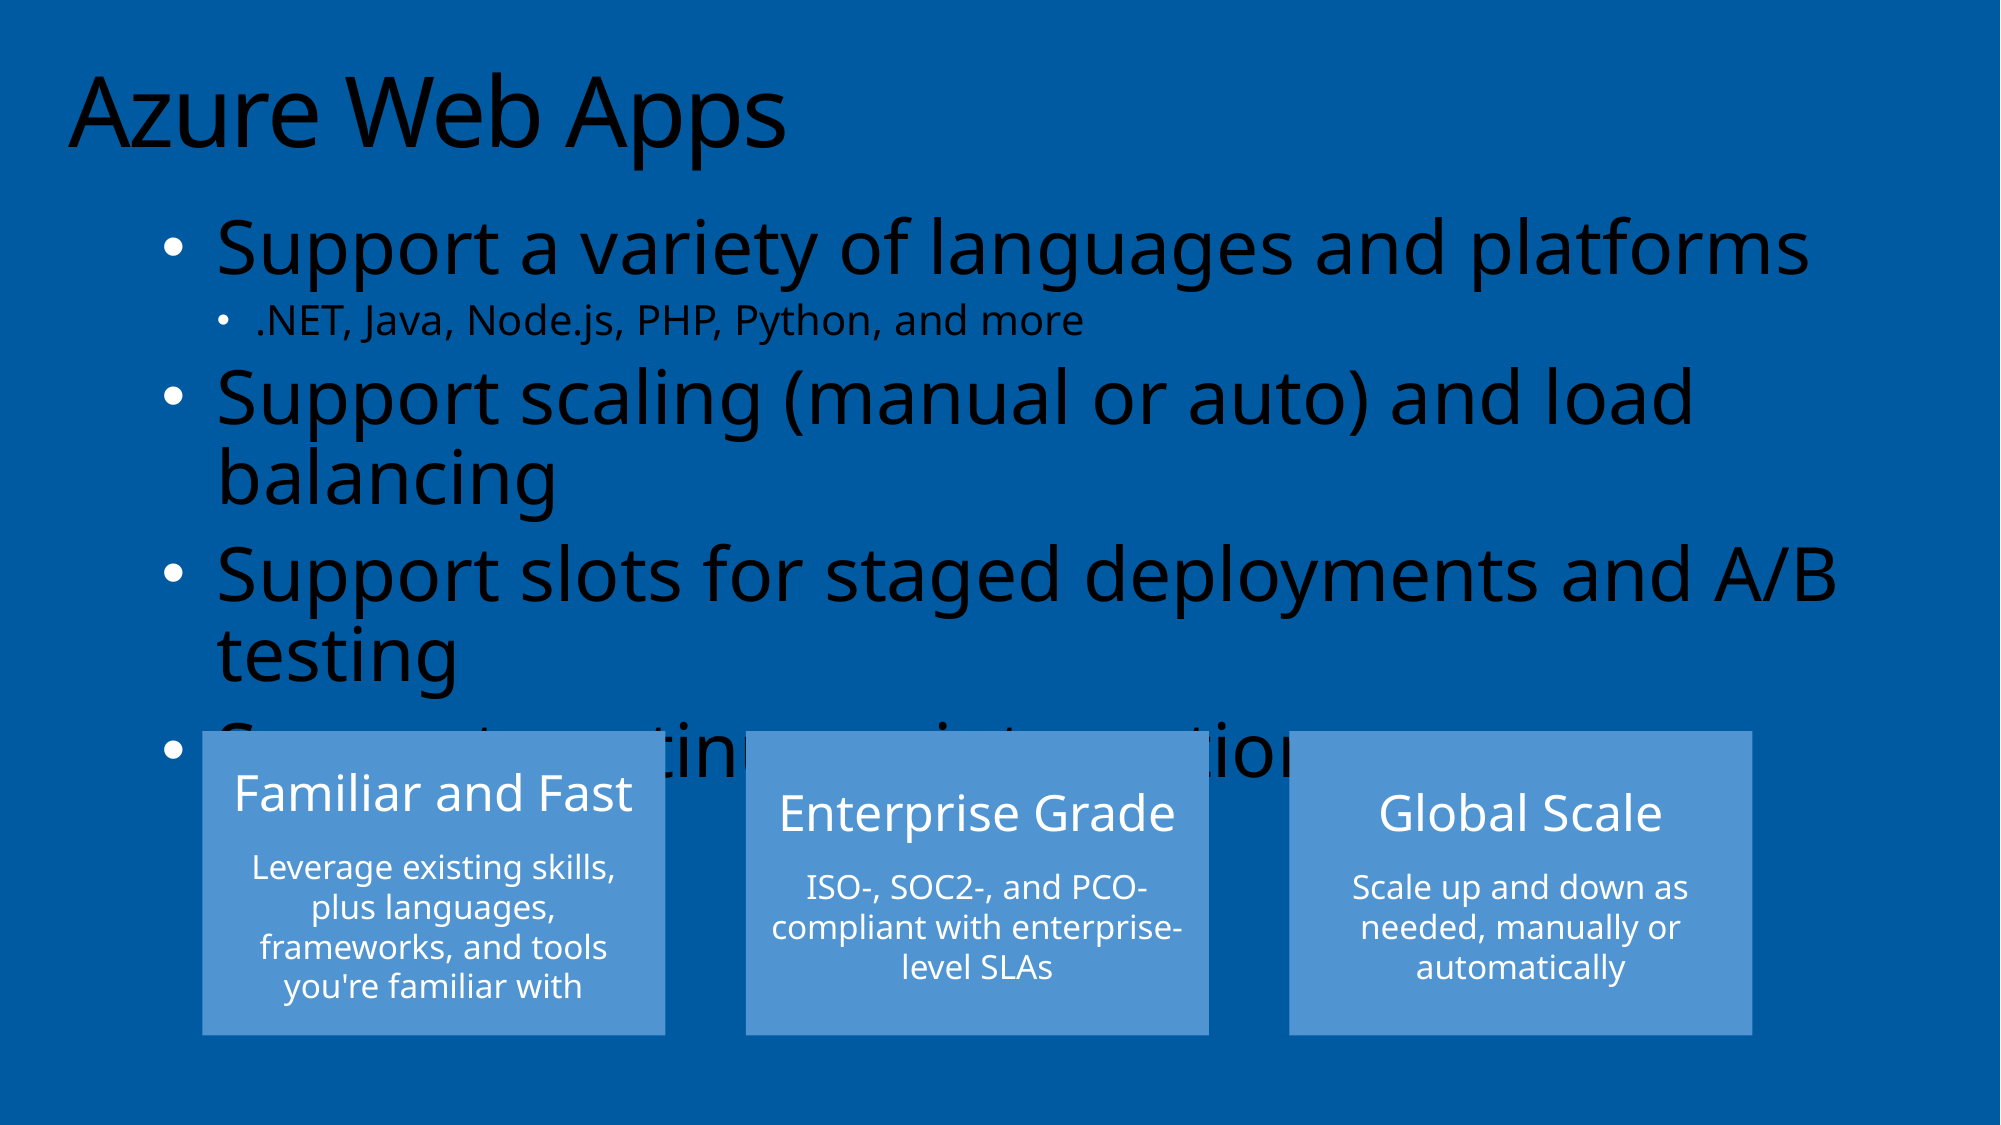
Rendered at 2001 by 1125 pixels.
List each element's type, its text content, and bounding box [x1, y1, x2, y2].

text_box Enterprise Grade ISO-, SOC2-, and PCO-compliant with enterprise-level SLAs [745, 730, 1210, 1036]
text_box Familiar and Fast Leverage existing skills, plus languages, frameworks, and tools you're familiar with [201, 730, 666, 1036]
list Support a variety of languages and platforms .NET, Java, Node.js, PHP, Python, and more Support scaling (manual or auto) and load balancing Support slots for staged deployments and A/B testing Support continuous integration [137, 195, 1919, 932]
title Azure Web Apps [44, 47, 1957, 196]
text_box Global Scale Scale up and down as needed, manually or automatically [1288, 730, 1753, 1036]
